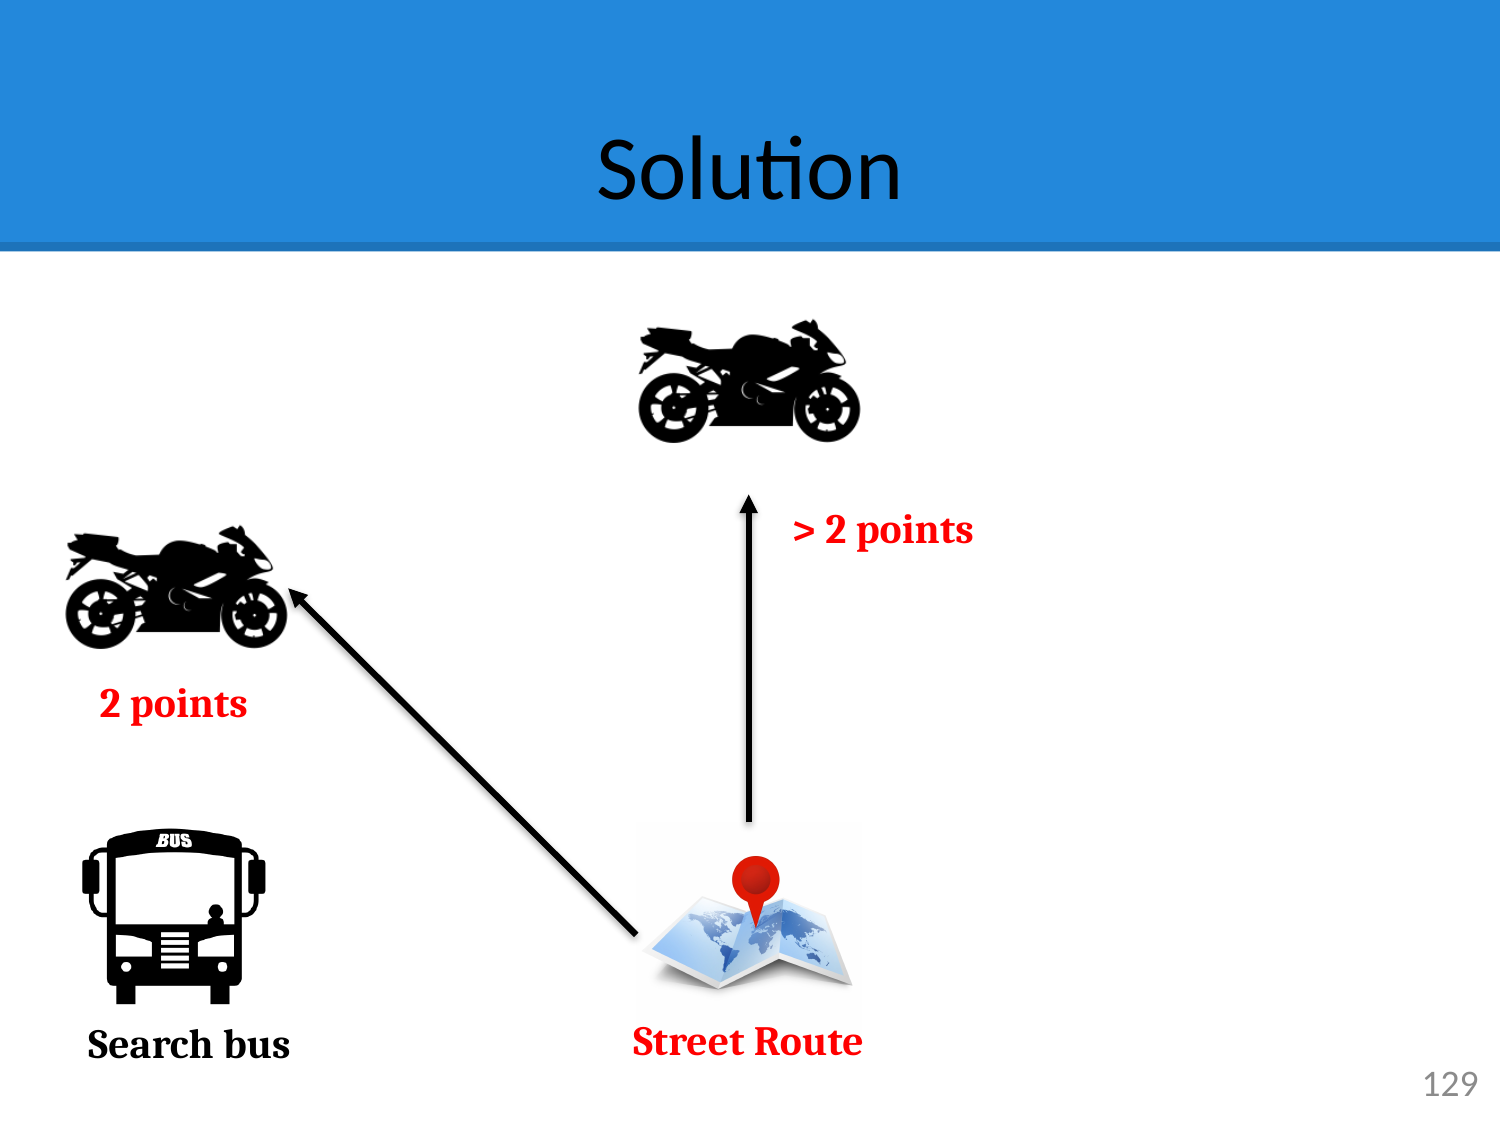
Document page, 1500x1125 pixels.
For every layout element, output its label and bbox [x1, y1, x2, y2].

text_box [776, 494, 989, 560]
title [75, 45, 1425, 233]
picture [62, 475, 289, 702]
picture [635, 822, 862, 1048]
text_box [69, 588, 637, 1076]
text_box [618, 1006, 879, 1071]
picture [635, 269, 862, 495]
text_box [84, 702, 264, 733]
slide_number [1403, 1038, 1494, 1125]
